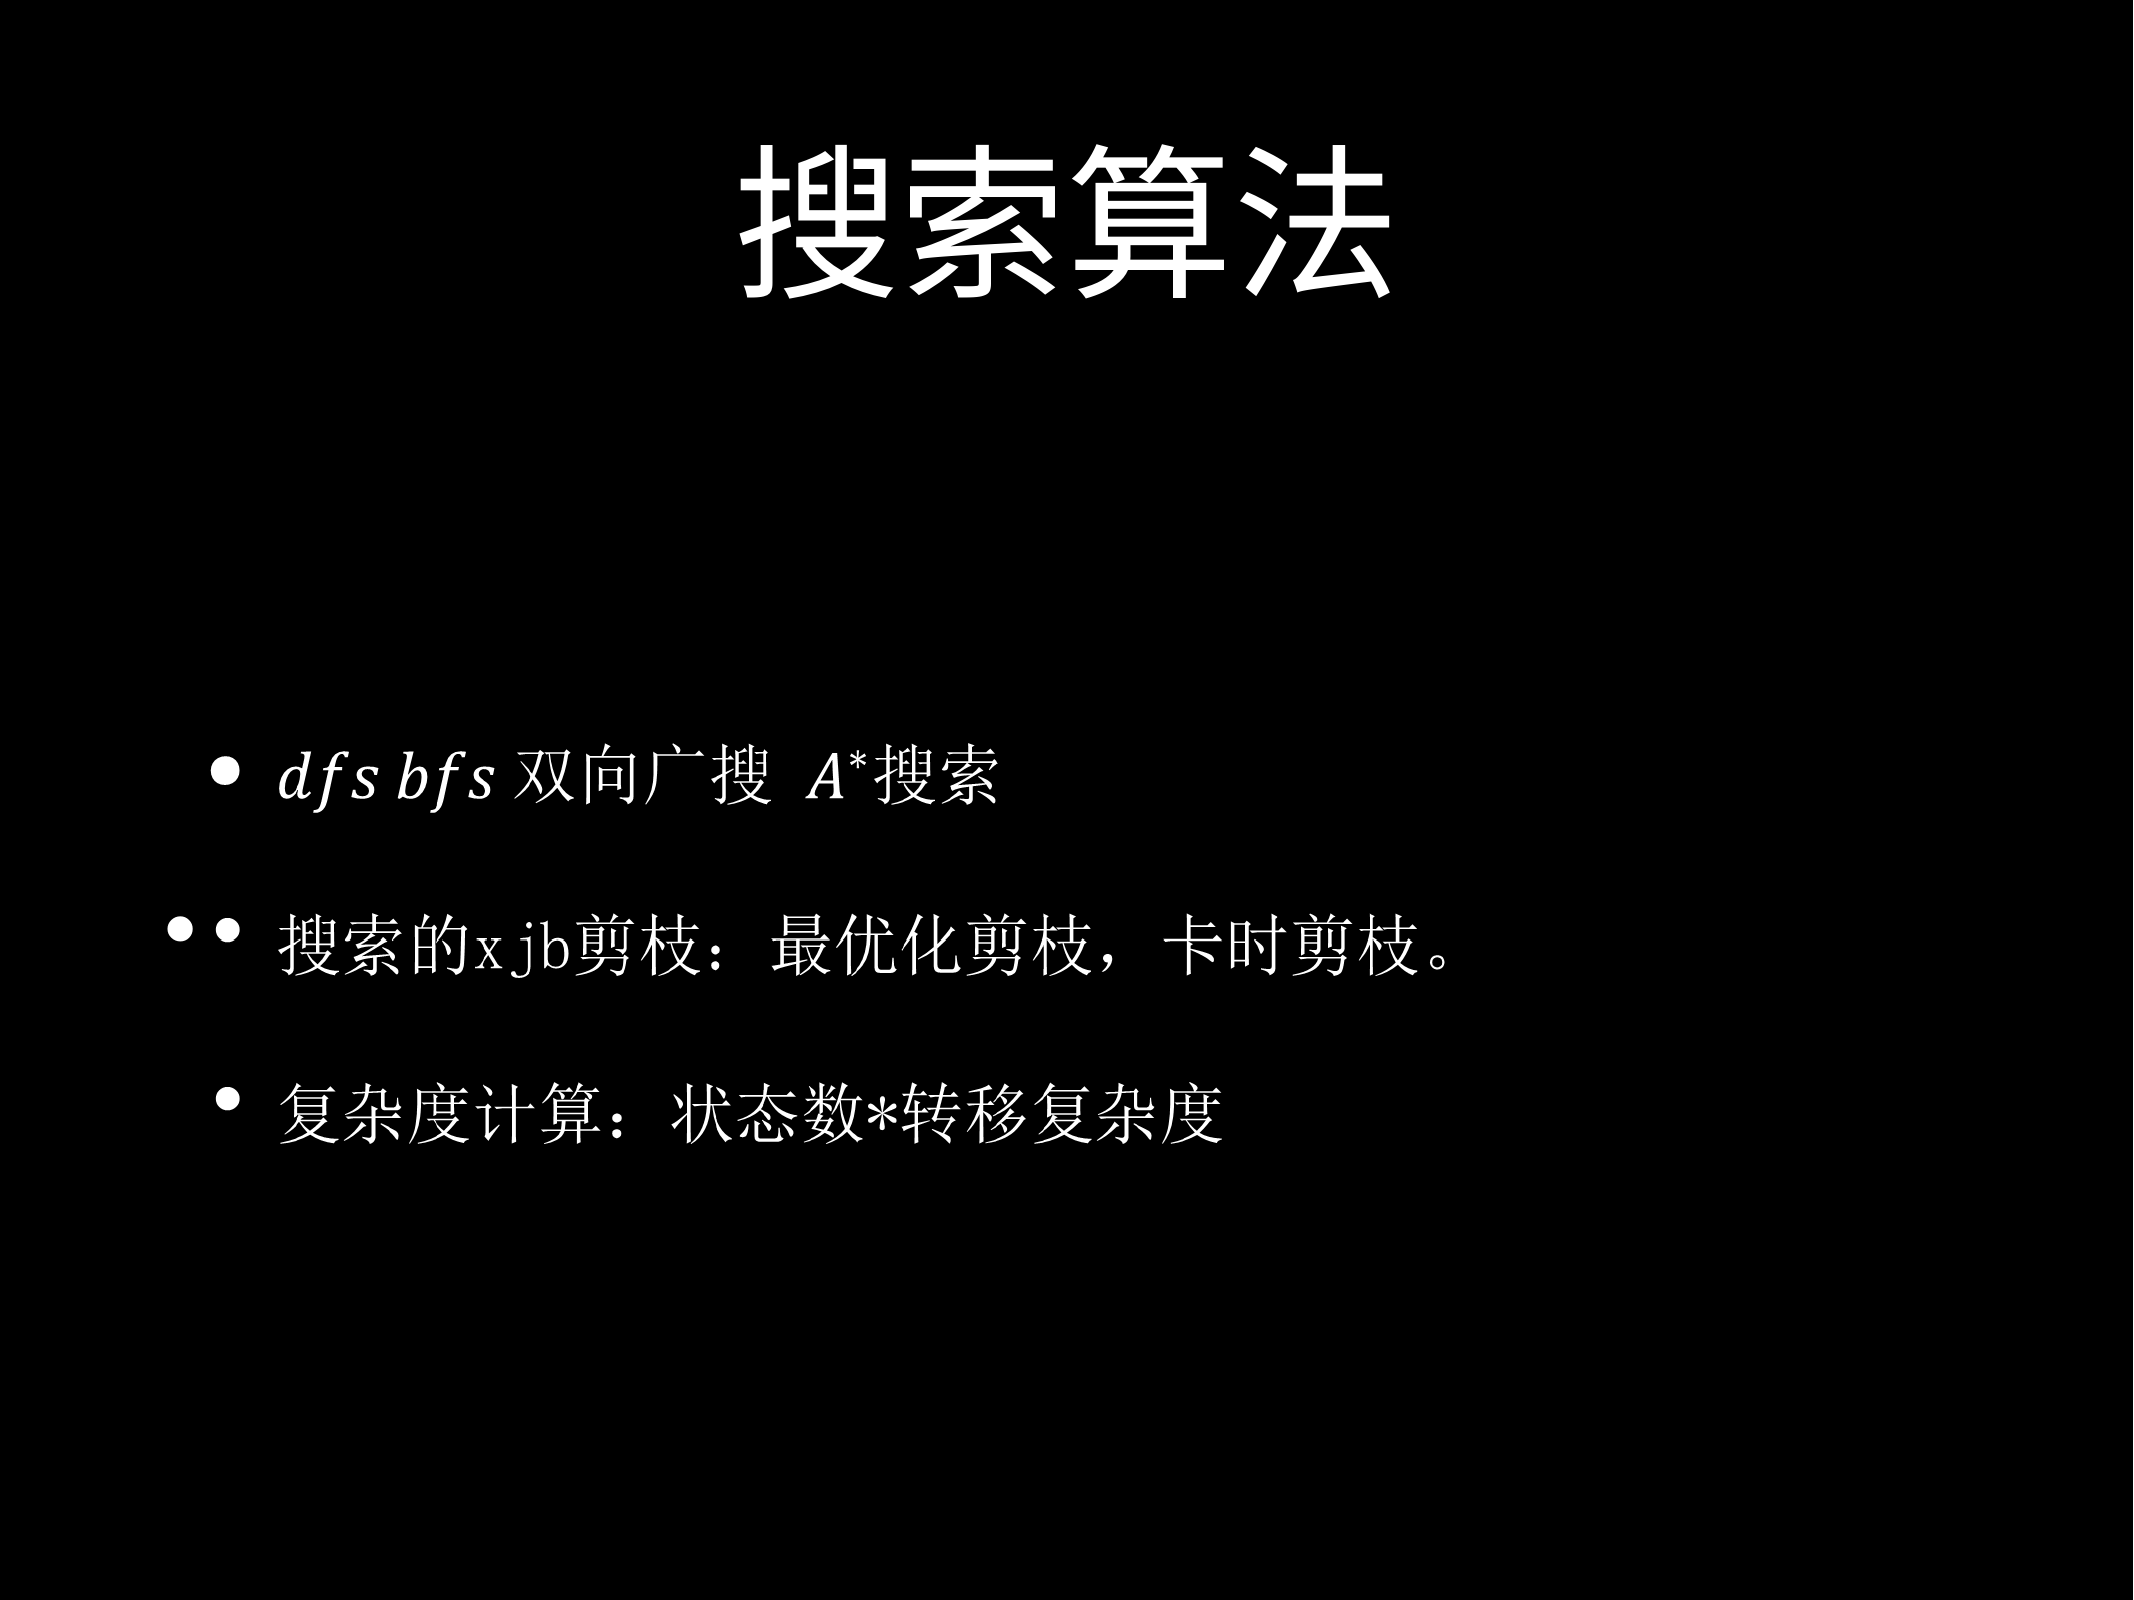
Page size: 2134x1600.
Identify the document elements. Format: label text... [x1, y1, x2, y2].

list [155, 424, 1978, 1457]
title 搜索算法 [155, 41, 1978, 397]
